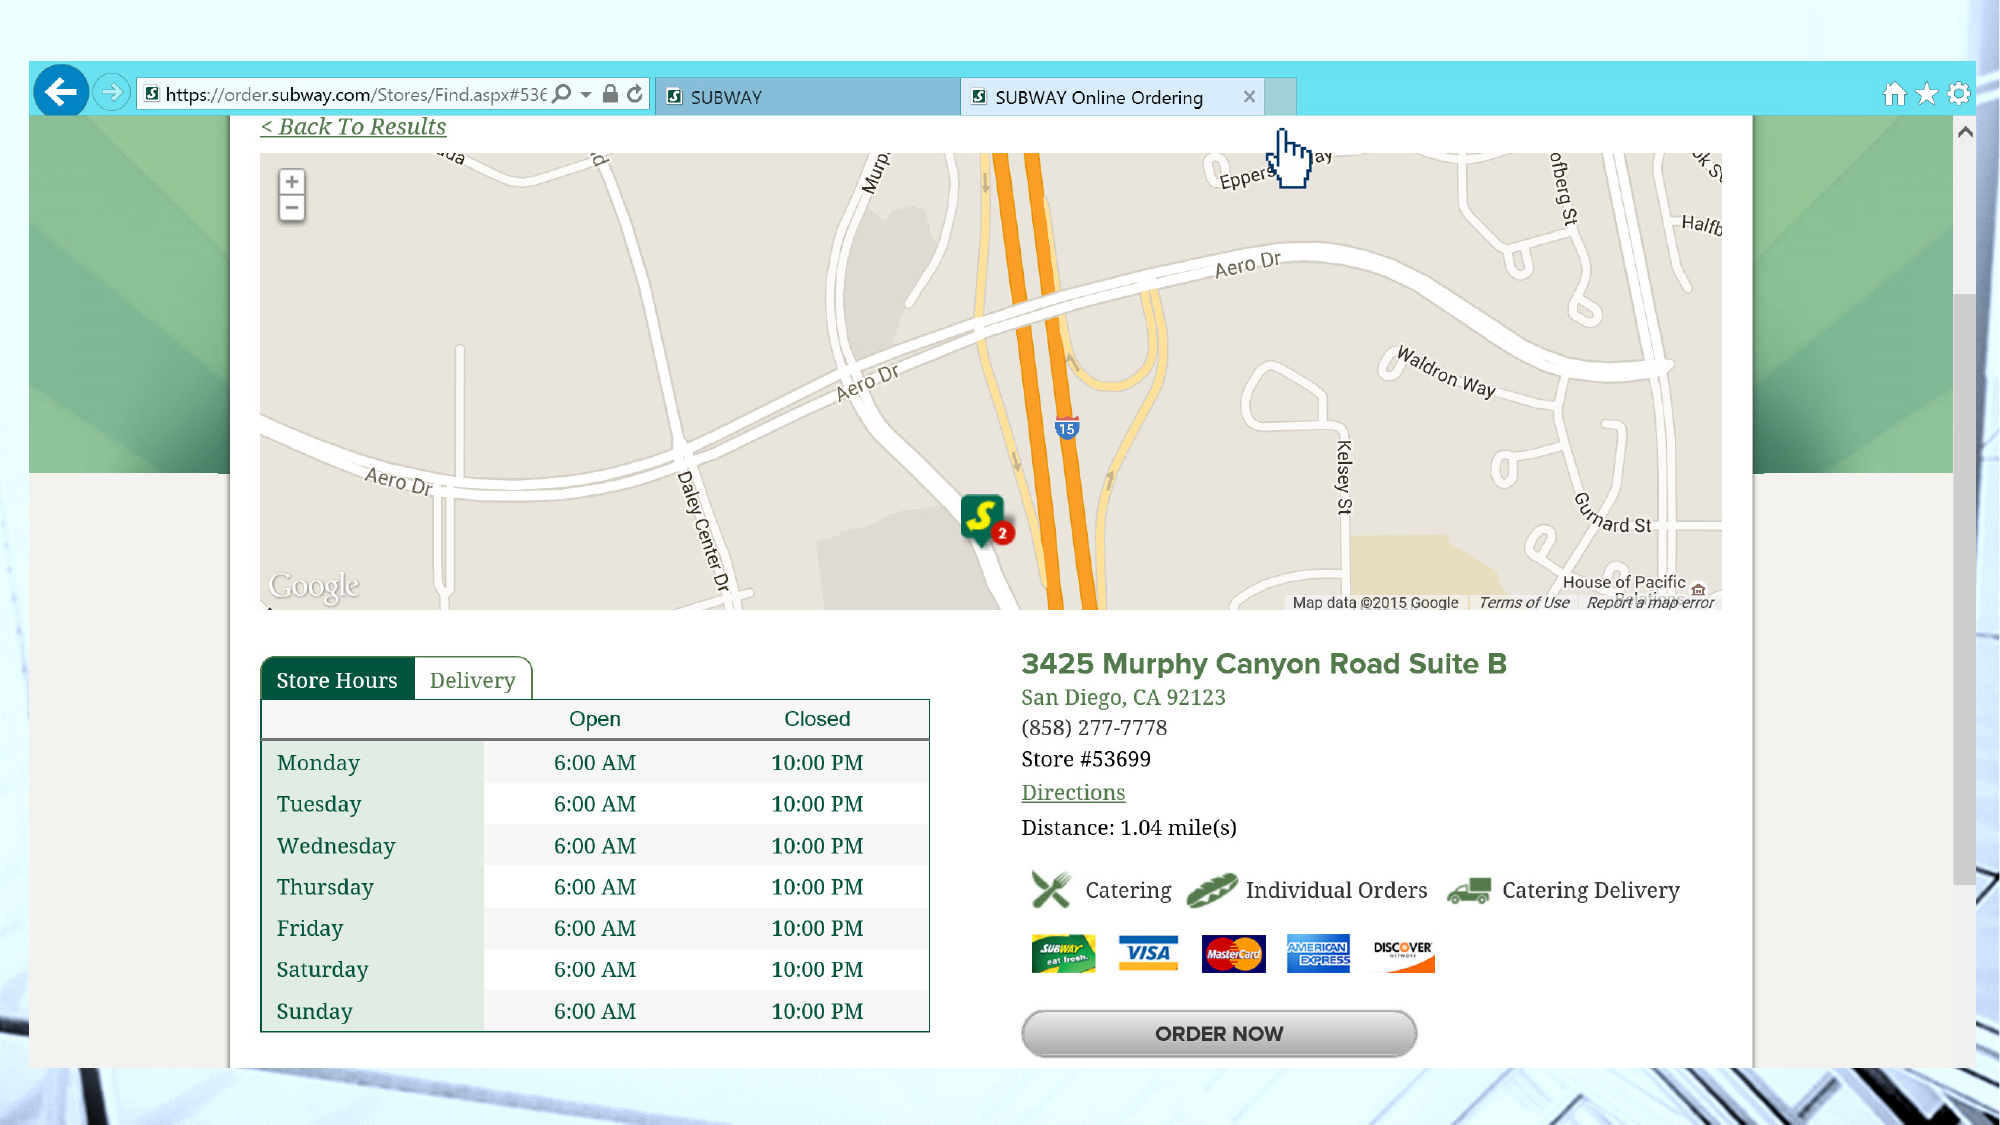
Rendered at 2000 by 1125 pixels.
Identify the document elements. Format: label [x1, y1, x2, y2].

picture [0, 0, 2000, 1125]
list [29, 61, 1977, 1068]
